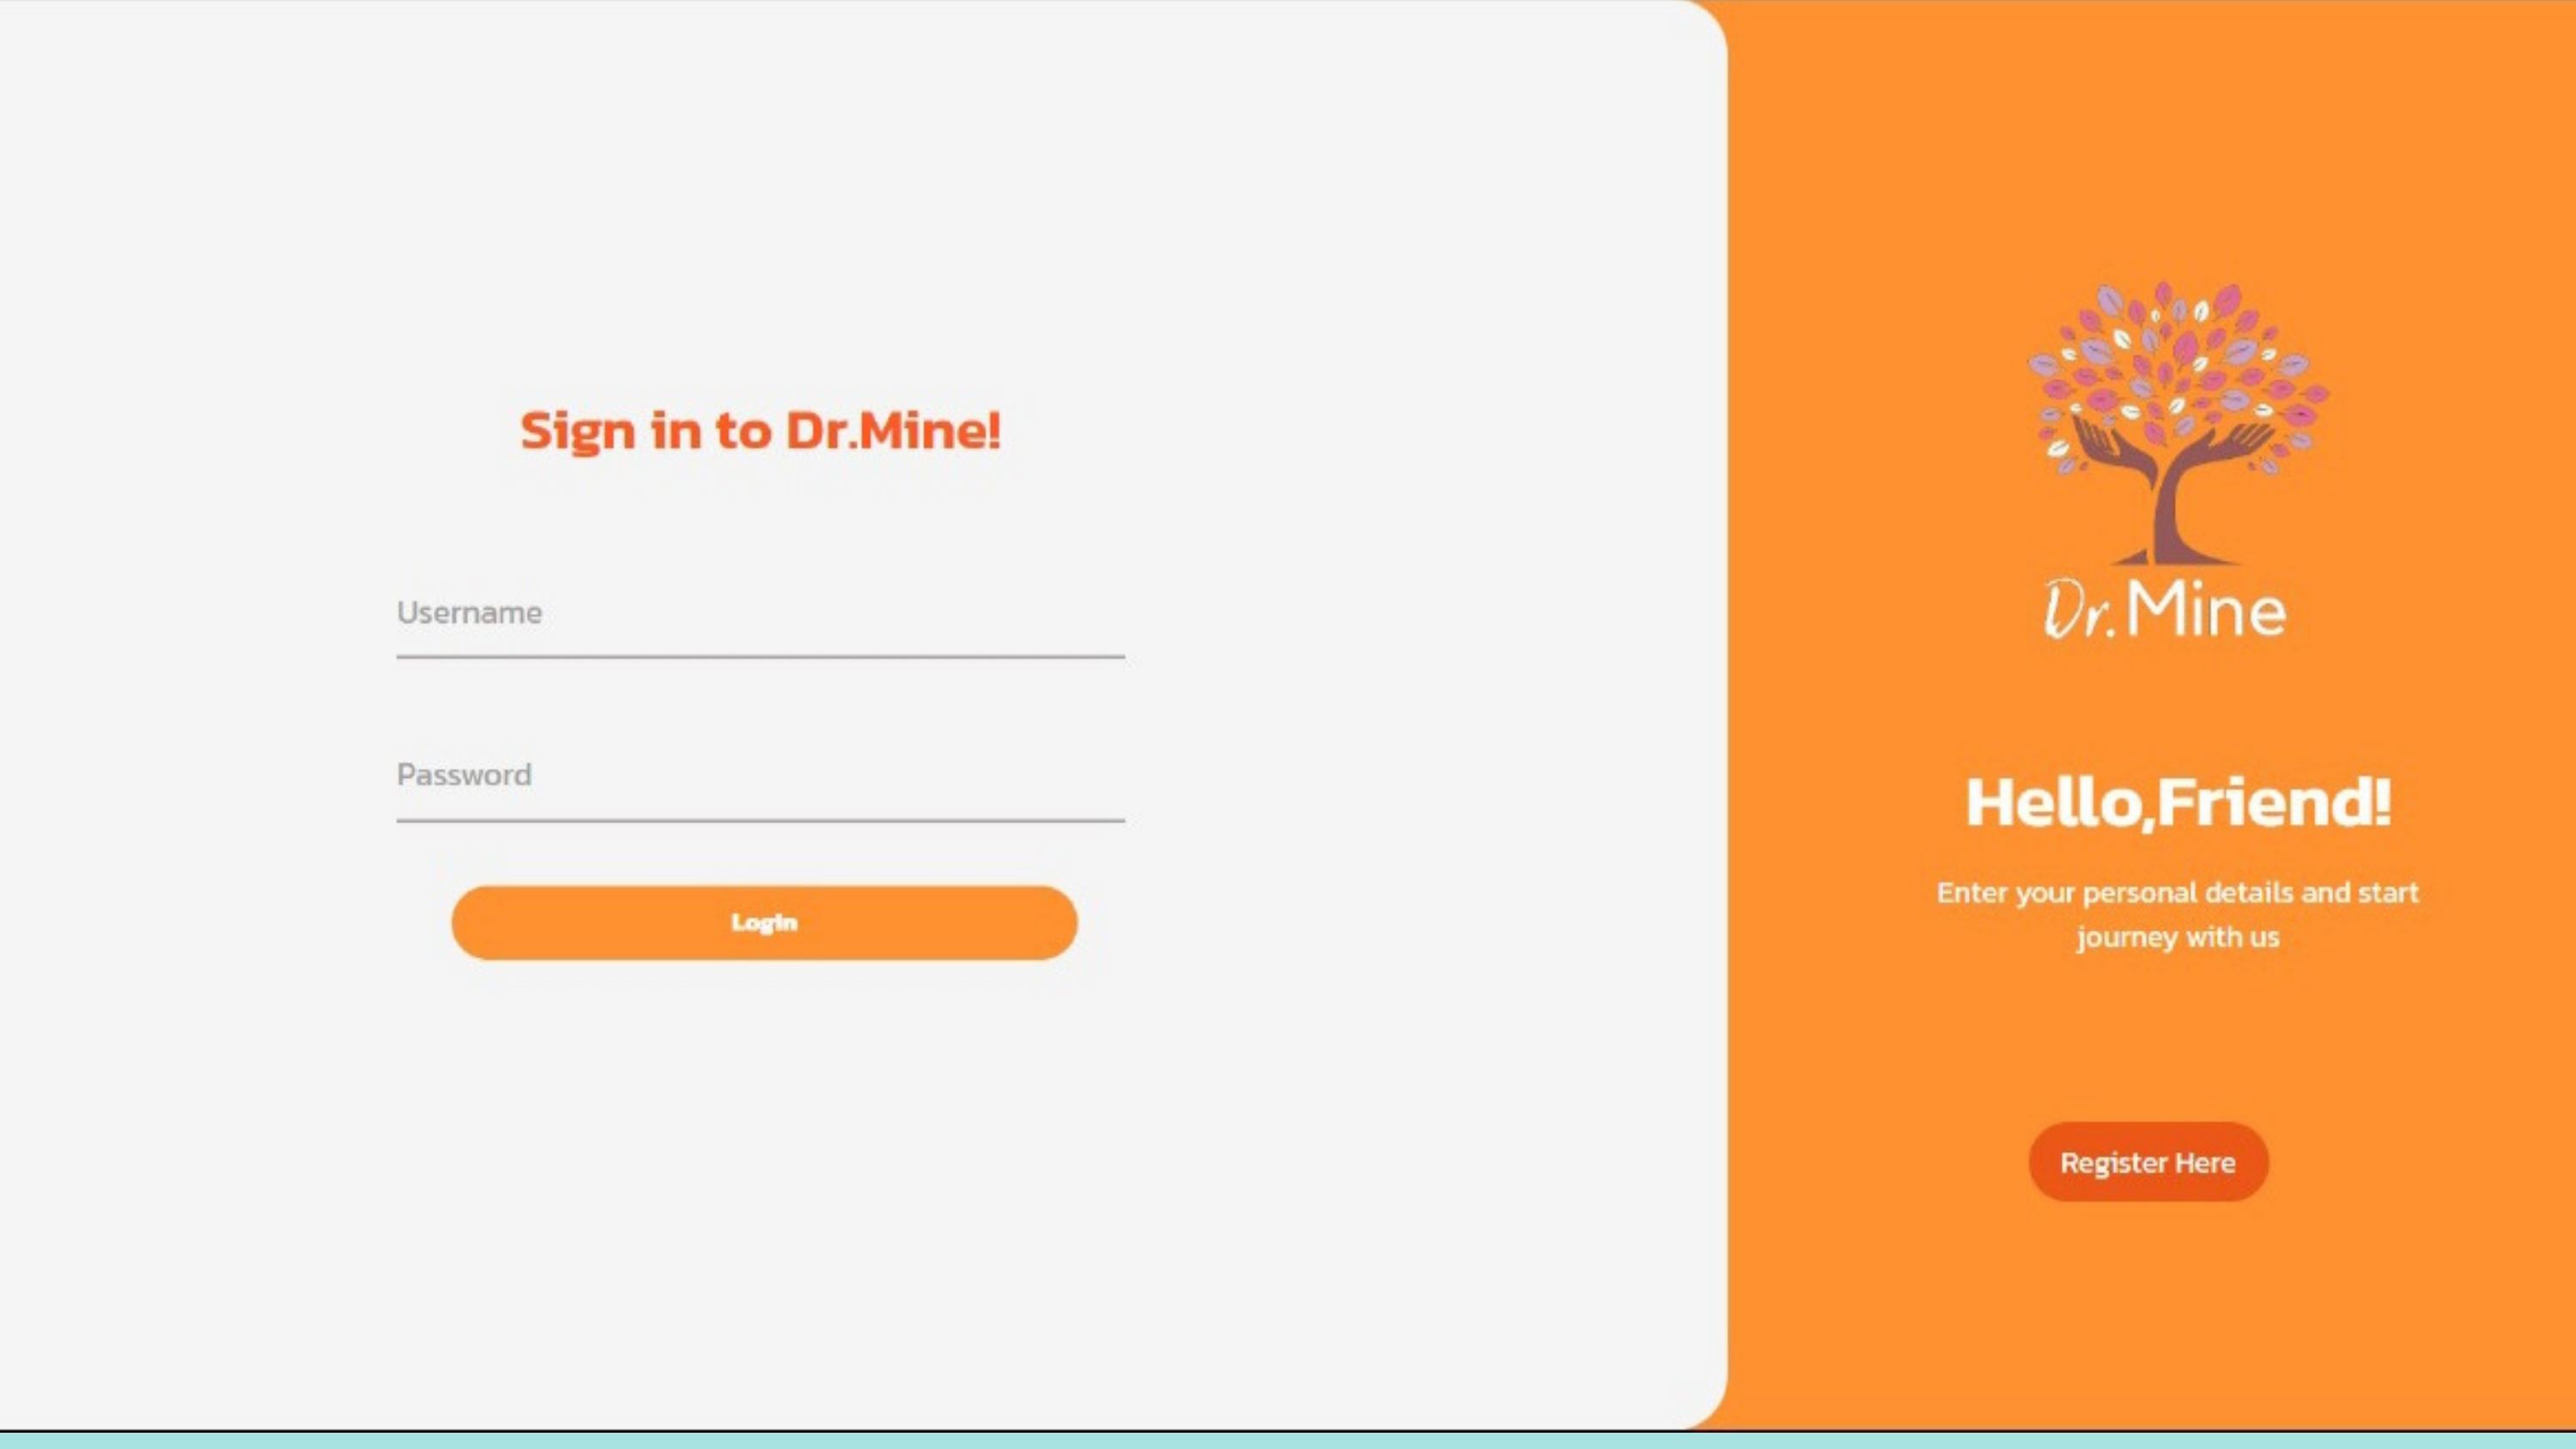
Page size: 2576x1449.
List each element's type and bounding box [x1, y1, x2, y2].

text_box [0, 0, 2576, 1434]
